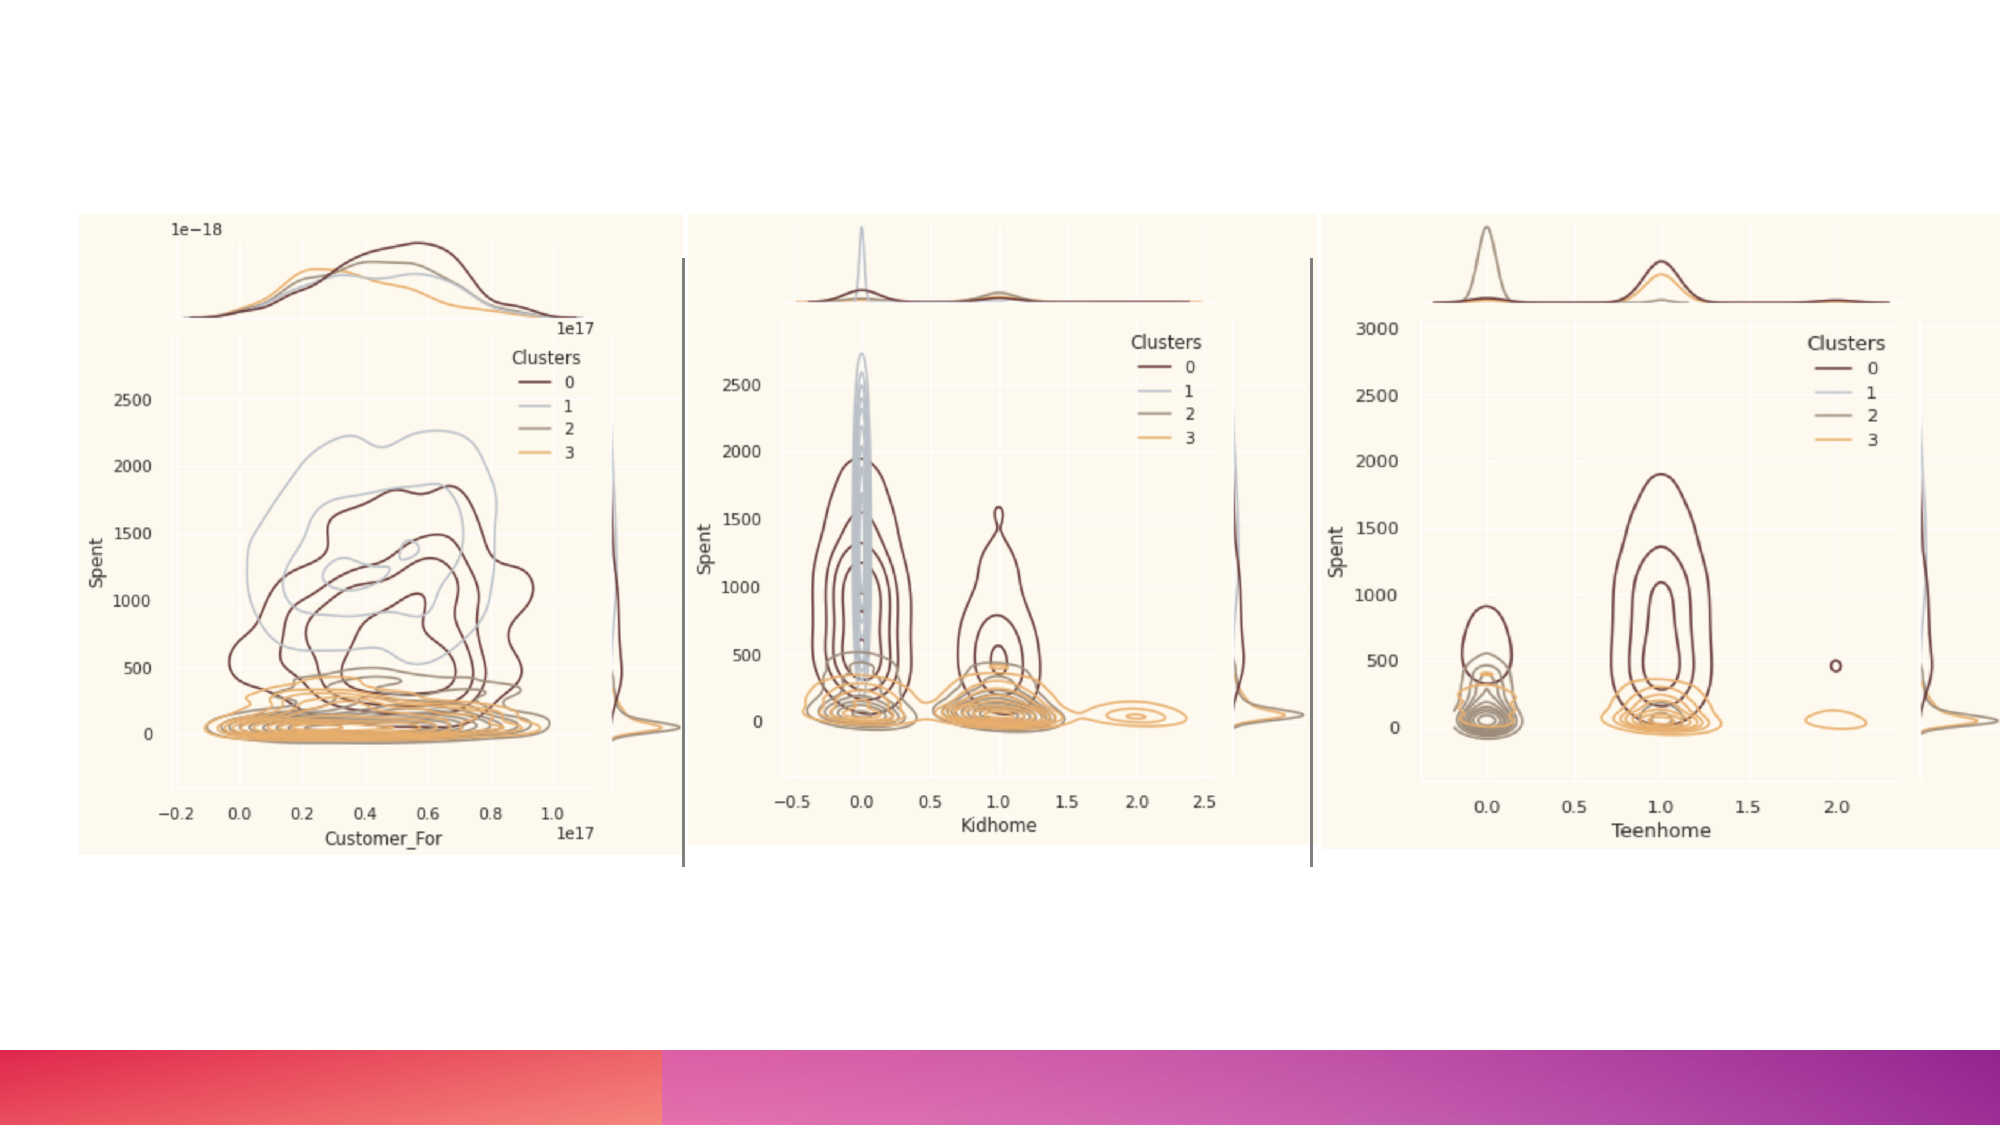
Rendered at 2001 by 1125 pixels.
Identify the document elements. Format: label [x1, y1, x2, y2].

picture [688, 214, 1317, 845]
picture [1321, 214, 2000, 849]
picture [79, 214, 683, 855]
